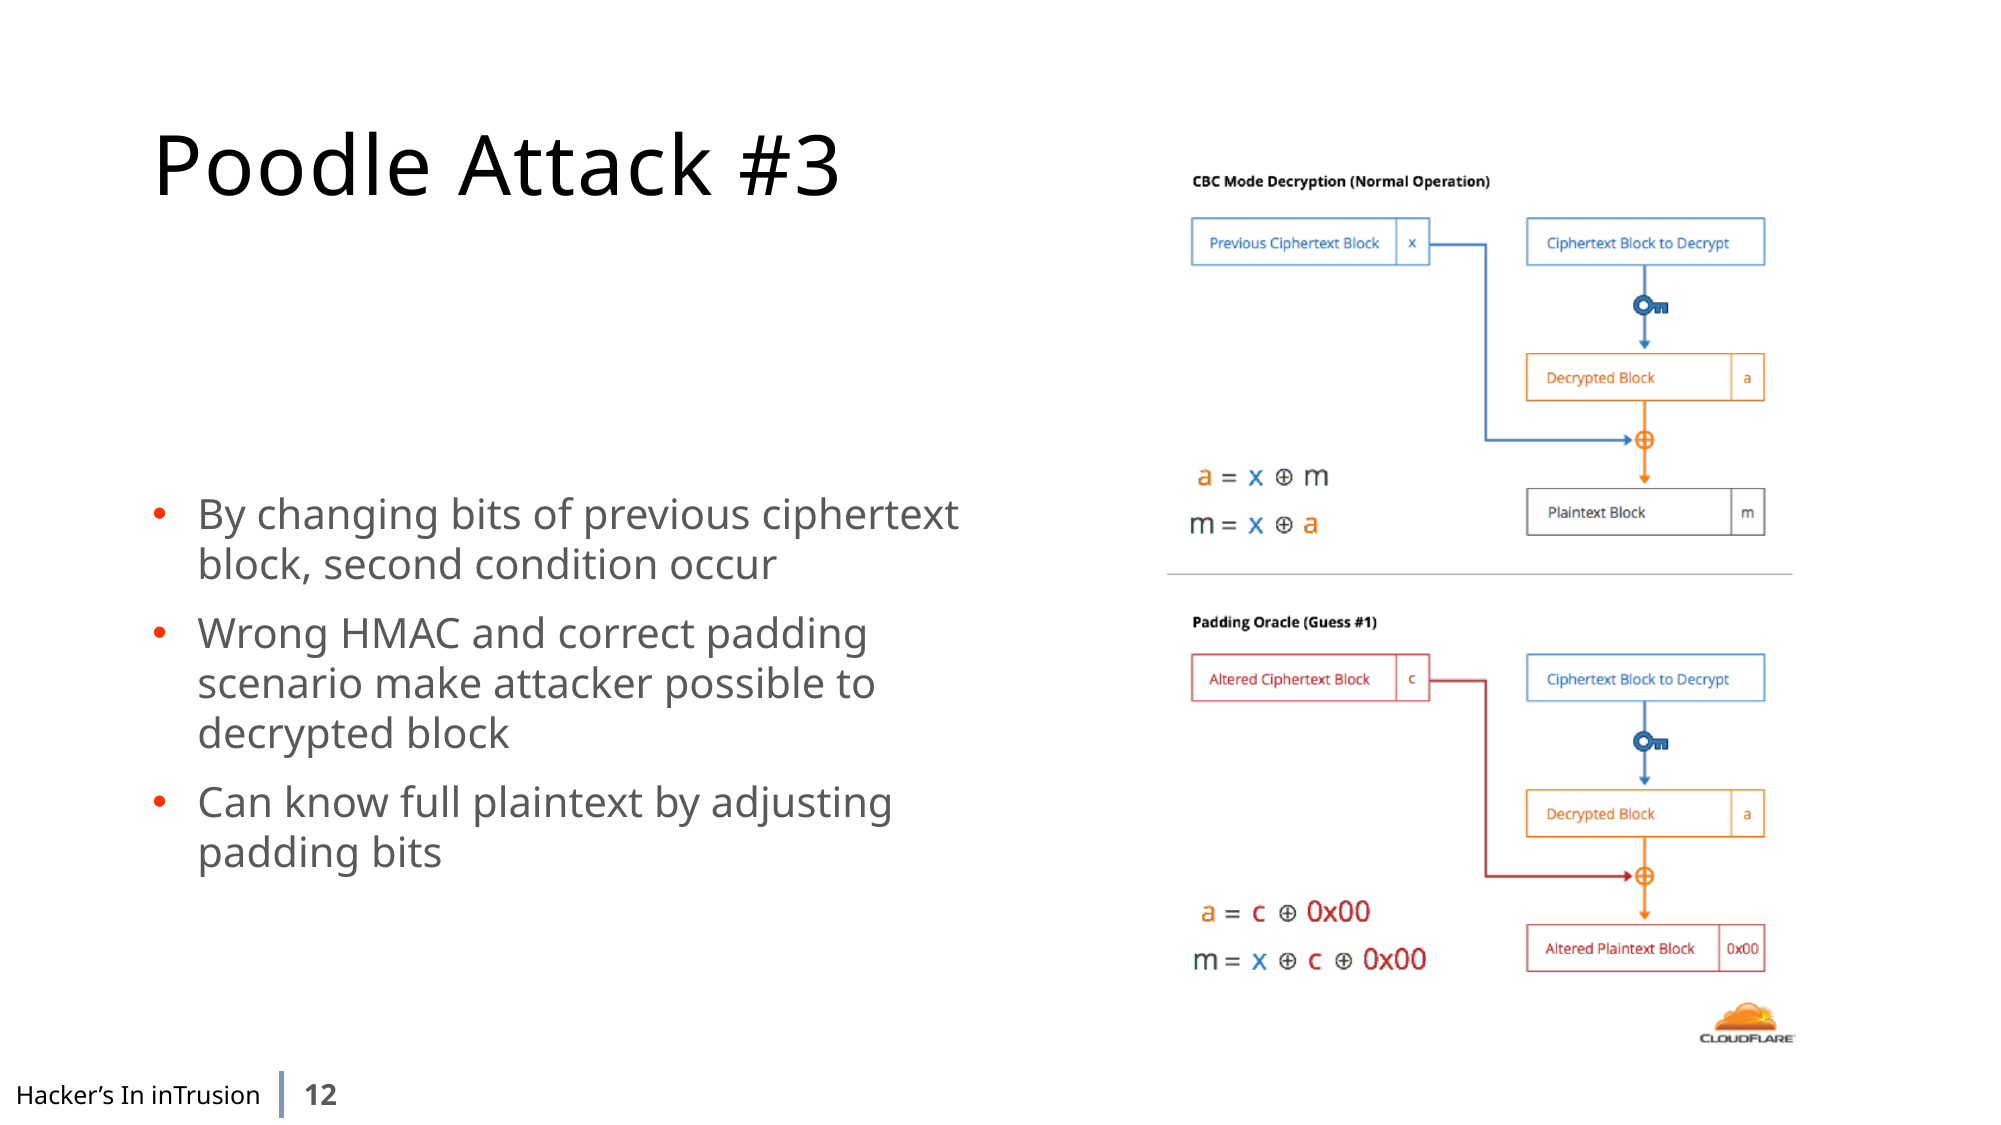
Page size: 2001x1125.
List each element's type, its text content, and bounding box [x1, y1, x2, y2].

list By changing bits of previous ciphertext block, second condition occur Wrong HMAC and correct padding scenario make attacker possible to decrypted block Can know full plaintext by adjusting padding bits [137, 299, 988, 1065]
title Poodle Attack #3 [137, 59, 1863, 278]
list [1161, 159, 1814, 1065]
